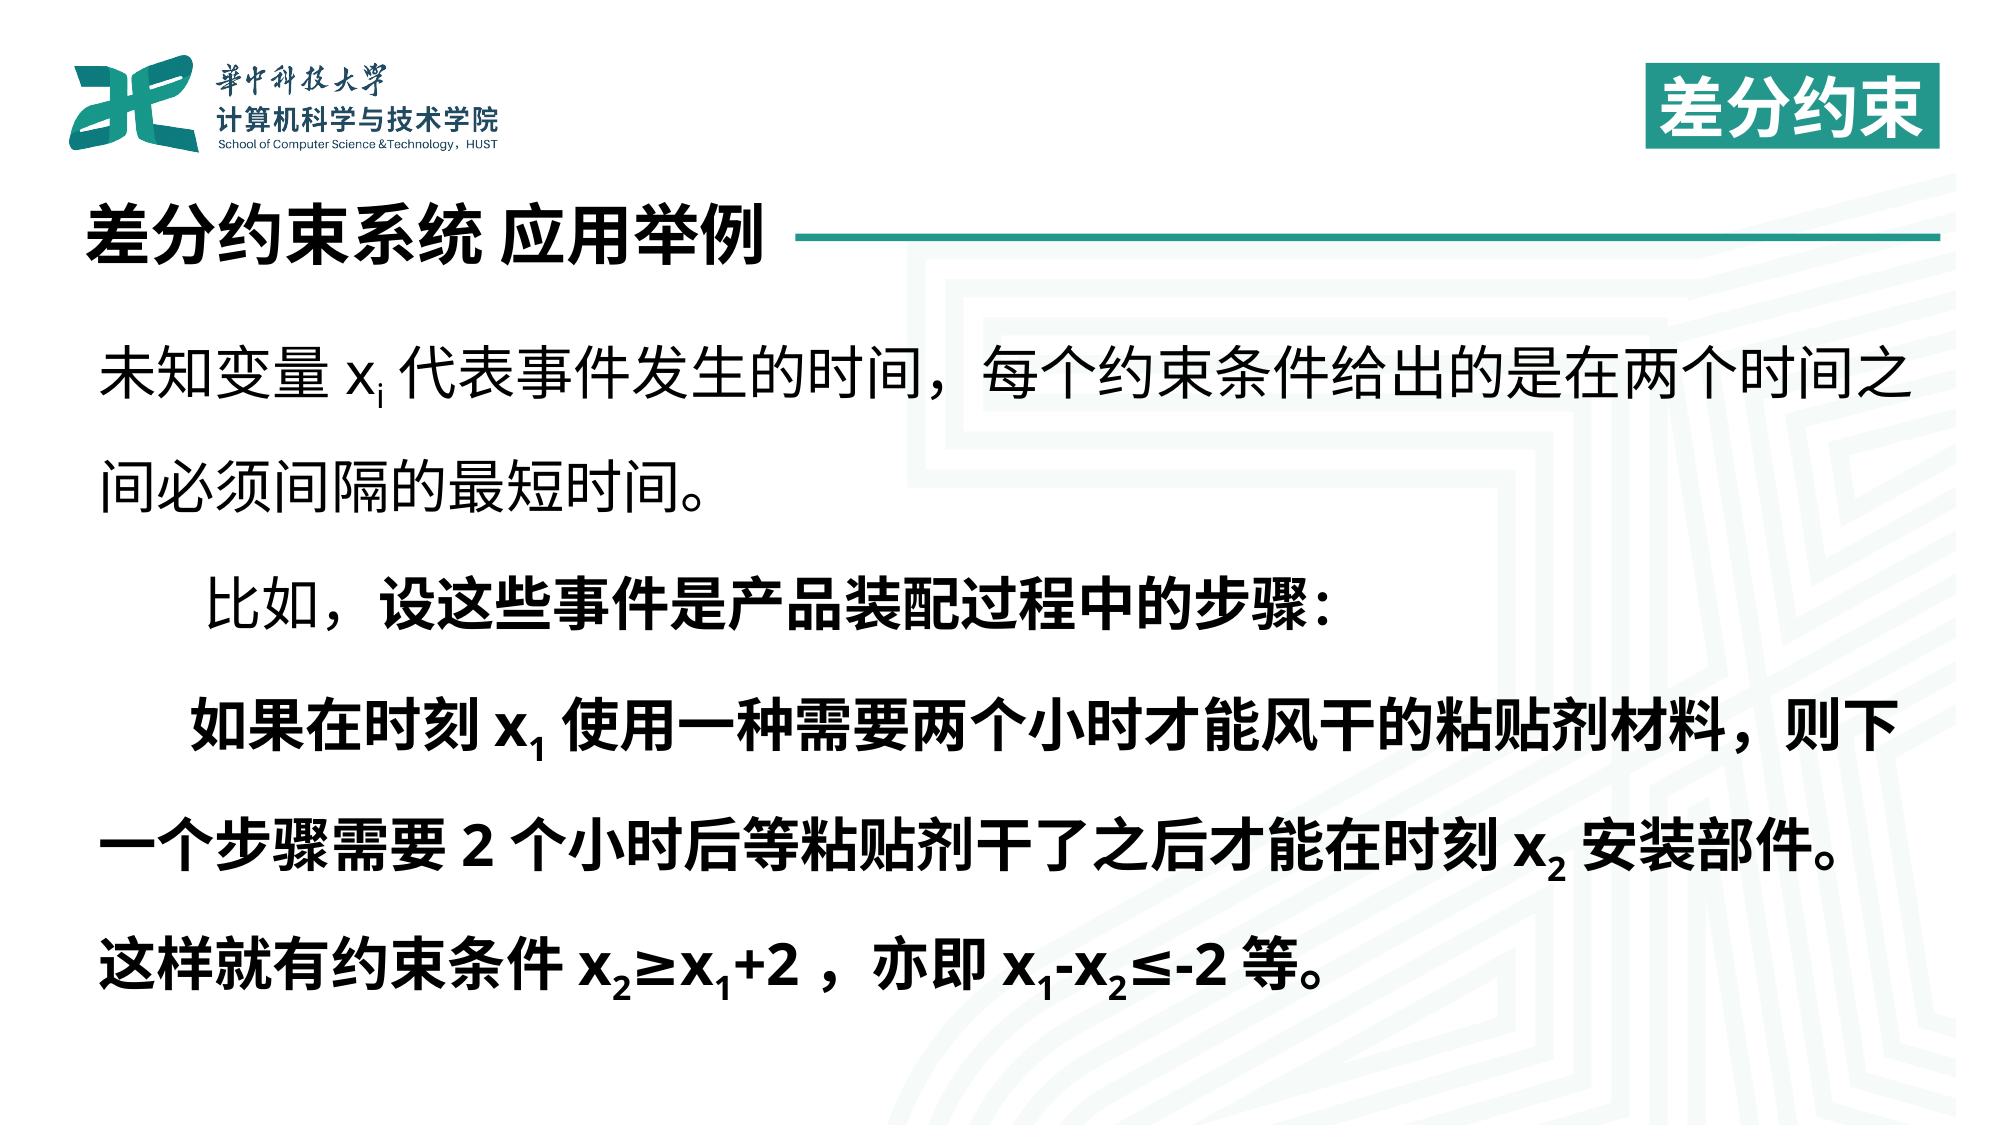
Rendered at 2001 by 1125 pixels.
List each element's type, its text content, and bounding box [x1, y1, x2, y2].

text_box 未知变量xi代表事件发生的时间，每个约束条件给出的是在两个时间之间必须间隔的最短时间。 比如，设这些事件是产品装配过程中的步骤： 如果在时刻x1使用一种需要两个小时才能风干的粘贴剂材料，则下一个步骤需要2个小时后等粘贴剂干了之后才能在时刻x2安装部件。这样就有约束条件x2≥x1+2，亦即x1-x2≤-2等。 [37, 288, 388, 1015]
text_box 差分约束 [1628, 58, 1956, 154]
text_box 差分约束系统 应用举例 [69, 185, 388, 281]
picture [69, 55, 498, 153]
picture [388, 157, 1956, 1125]
